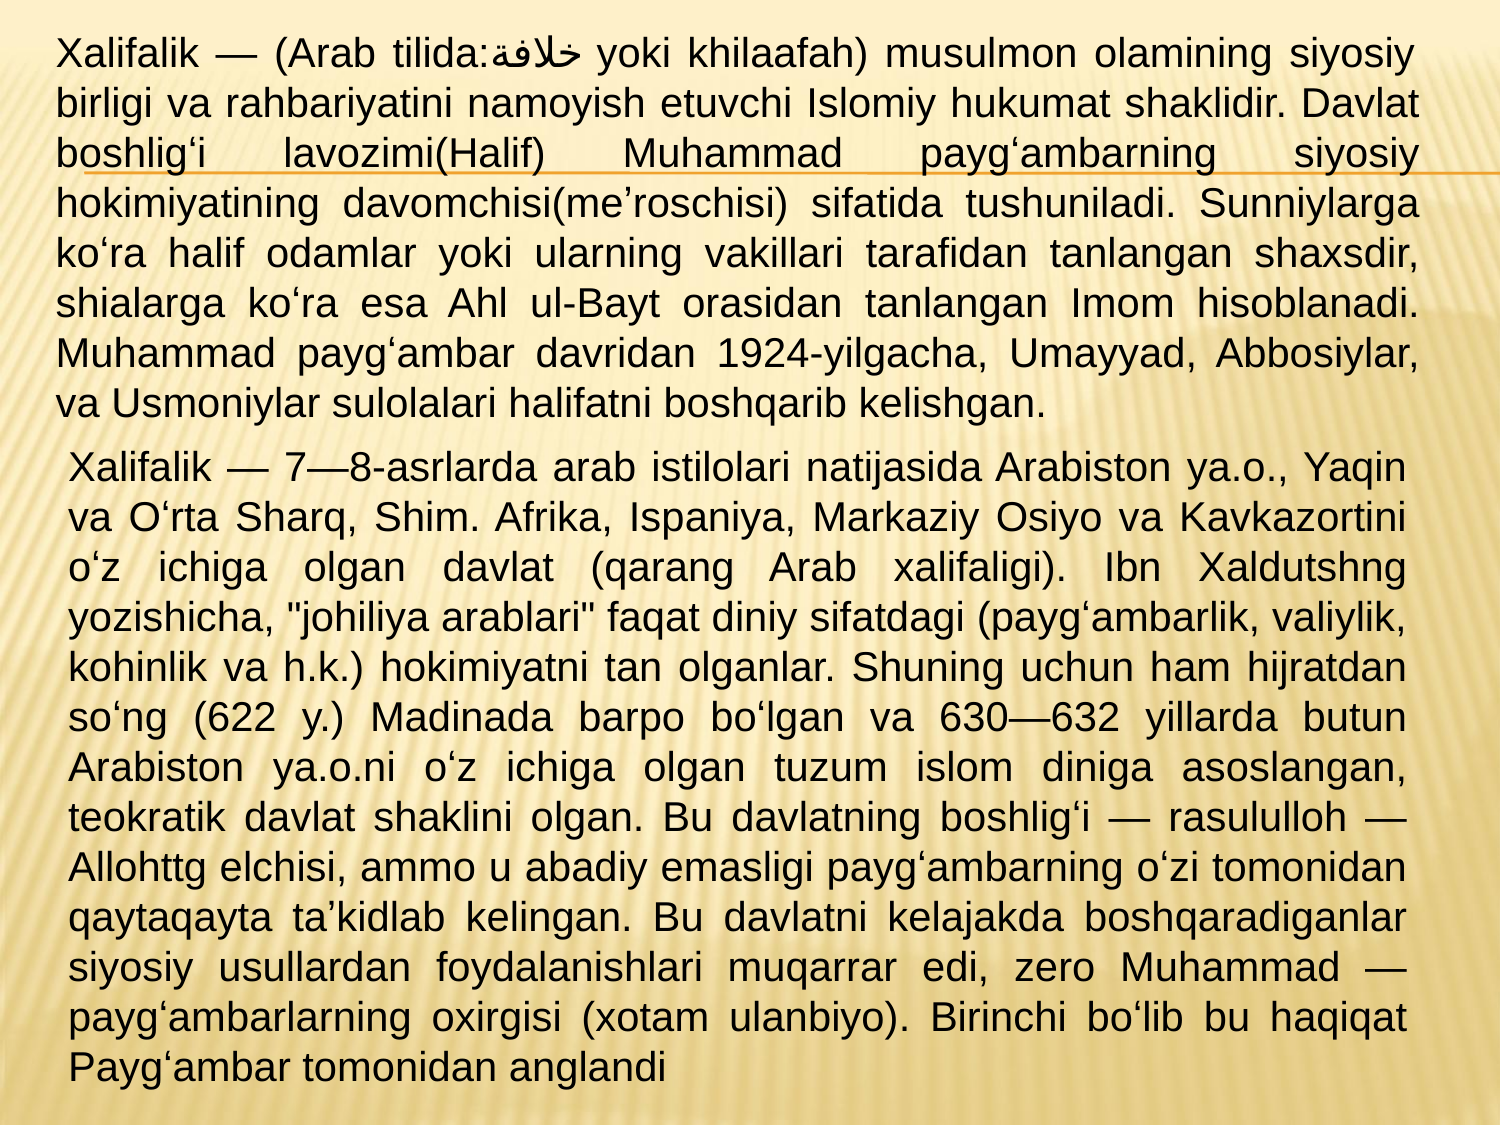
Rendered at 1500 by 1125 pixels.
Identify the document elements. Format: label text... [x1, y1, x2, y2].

text_box Xalifalik — 7—8-asrlarda arab istilolari natijasida Arabiston ya.o., Yaqin va Oʻrta Sharq, Shim. Afrika, Ispaniya, Markaziy Osiyo va Kavkazortini oʻz ichiga olgan davlat (qarang Arab xalifaligi). Ibn Xaldutshng yozishicha, "johiliya arablari" faqat diniy sifatdagi (paygʻambarlik, valiylik, kohinlik va h.k.) hokimiyatni tan olganlar. Shuning uchun ham hijratdan soʻng (622 y.) Madinada barpo boʻlgan va 630—632 yillarda butun Arabiston ya.o.ni oʻz ichiga olgan tuzum islom diniga asoslangan, teokratik davlat shaklini olgan. Bu davlatning boshligʻi — rasululloh — Allohttg elchisi, ammo u abadiy emasligi paygʻambarning oʻzi tomonidan qaytaqayta taʼkidlab kelingan. Bu davlatni kelajakda boshqaradiganlar siyosiy usullardan foydalanishlari muqarrar edi, zero Muhammad — paygʻambarlarning oxirgisi (xotam ulanbiyo). Birinchi boʻlib bu haqiqat Paygʻambar tomonidan anglandi [53, 432, 1423, 1098]
picture [0, 0, 1500, 1125]
text_box Xalifalik — (Arab tilida:خلافة yoki khilaafah) musulmon olamining siyosiy birligi va rahbariyatini namoyish etuvchi Islomiy hukumat shaklidir. Davlat boshligʻi lavozimi(Halif) Muhammad paygʻambarning siyosiy hokimiyatining davomchisi(meʼroschisi) sifatida tushuniladi. Sunniylarga koʻra halif odamlar yoki ularning vakillari tarafidan tanlangan shaxsdir, shialarga koʻra esa Ahl ul-Bayt orasidan tanlangan Imom hisoblanadi. Muhammad paygʻambar davridan 1924-yilgacha, Umayyad, Abbosiylar, va Usmoniylar sulolalari halifatni boshqarib kelishgan. [40, 18, 1436, 434]
